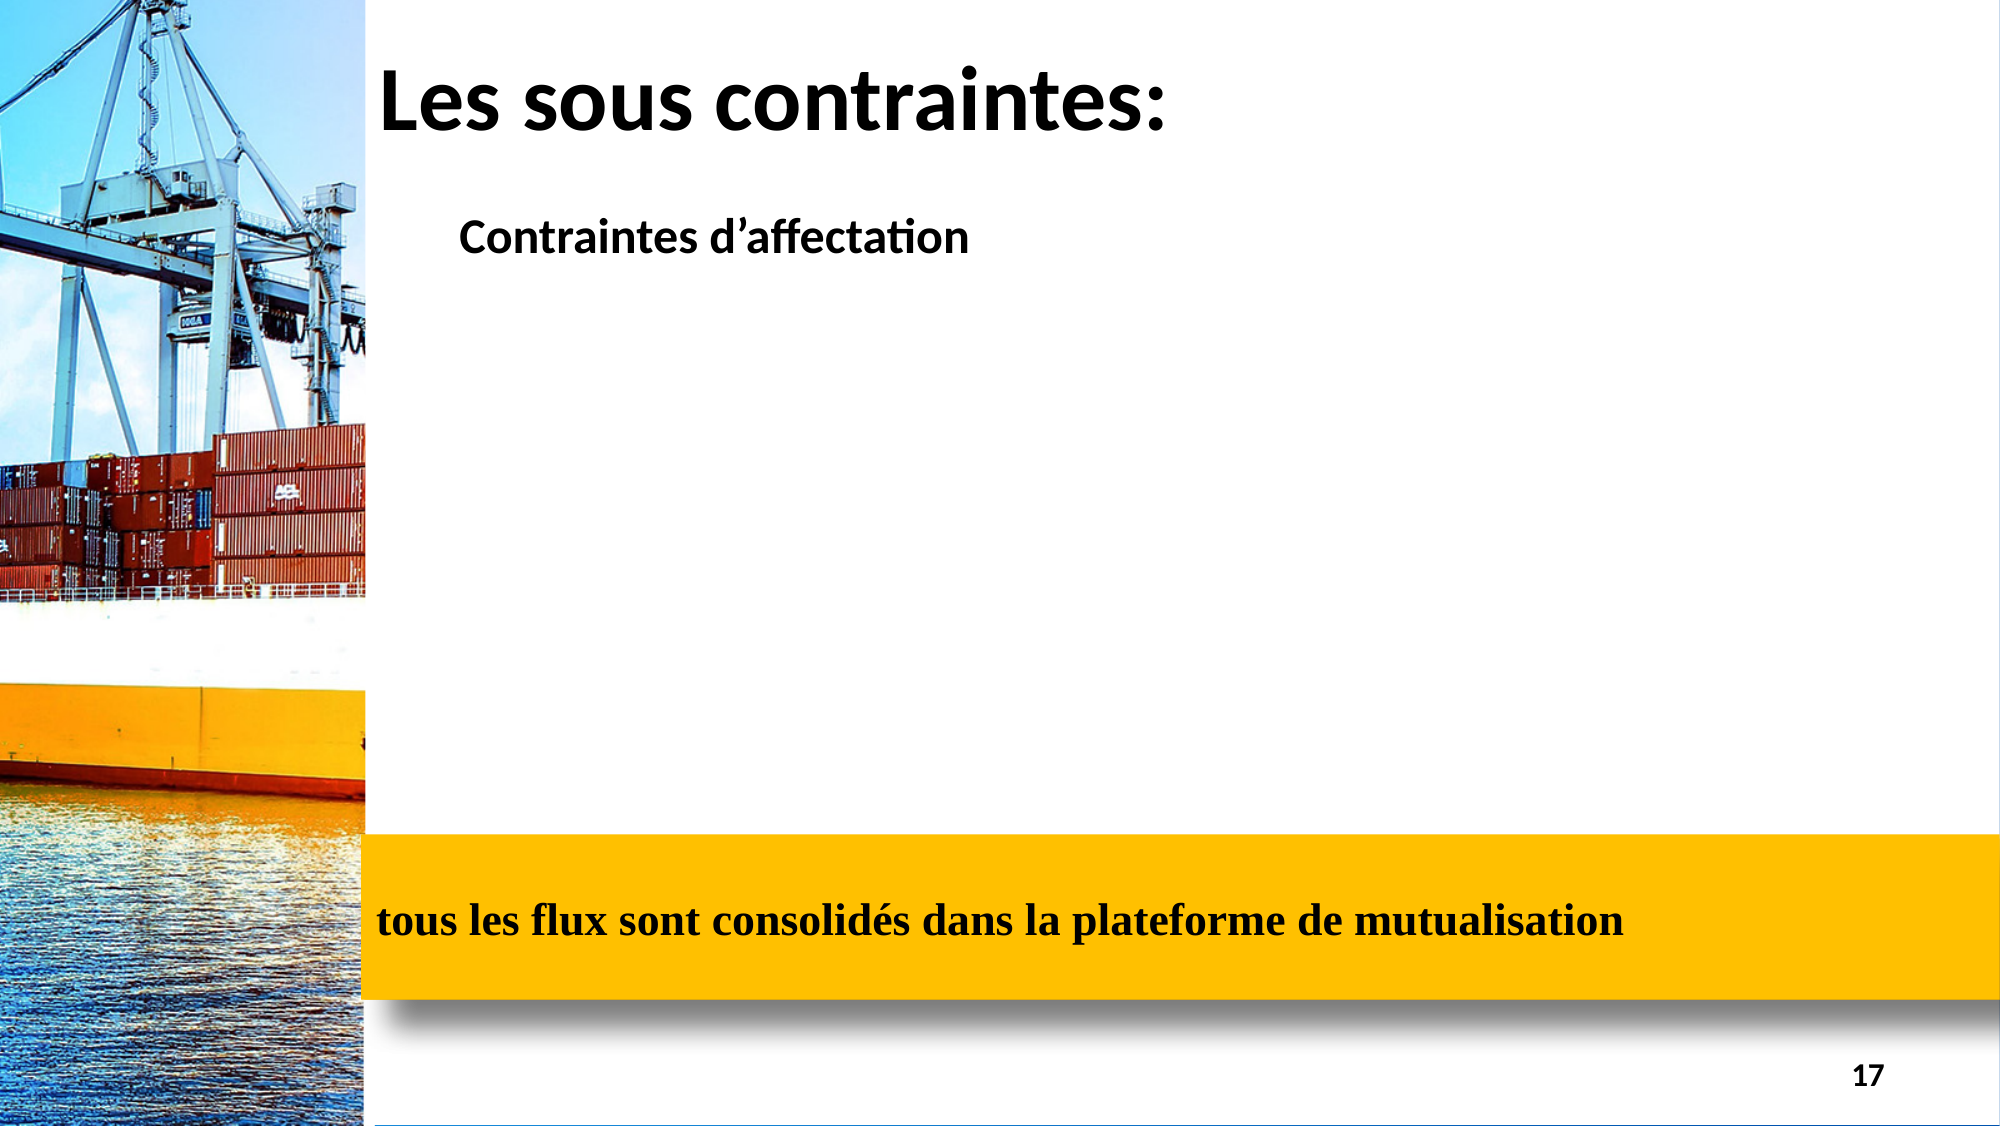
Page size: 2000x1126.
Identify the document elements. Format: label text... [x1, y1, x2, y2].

text_box Contraintes d’affectation [444, 196, 2000, 272]
text_box Les sous contraintes: [364, 31, 1734, 157]
text_box tous les flux sont consolidés dans la plateforme de mutualisation [360, 834, 2000, 1000]
picture [0, 0, 2000, 1126]
slide_number 17 [1433, 1042, 1900, 1103]
